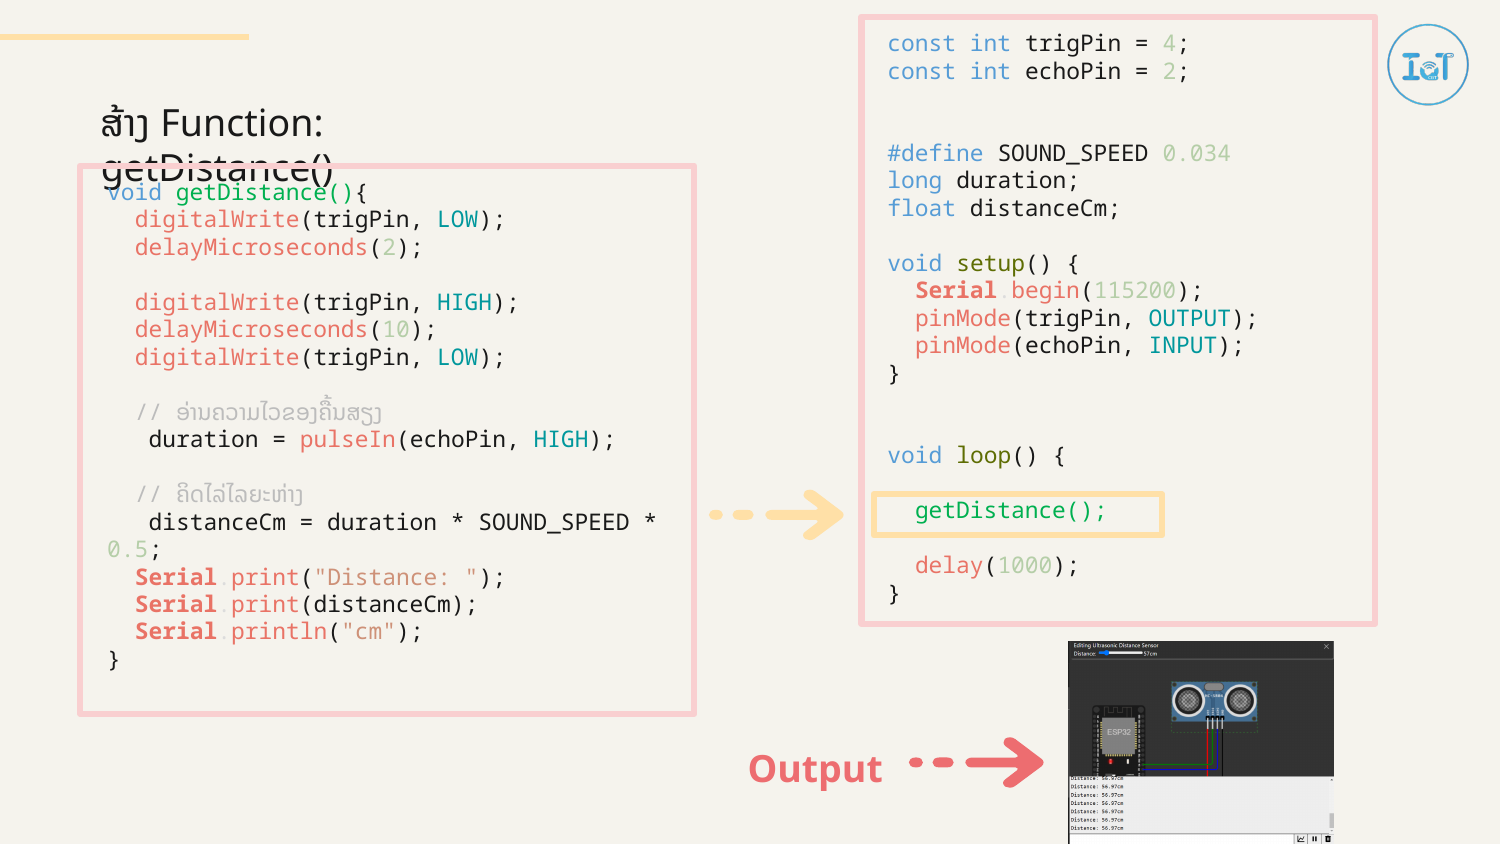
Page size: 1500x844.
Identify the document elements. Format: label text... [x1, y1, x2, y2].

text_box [79, 165, 703, 715]
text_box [708, 489, 845, 541]
picture [1385, 20, 1472, 107]
text_box [463, 727, 1063, 844]
picture [1068, 640, 1334, 844]
text_box [463, 0, 1082, 96]
text_box ສ້າງ Function: getDistance() [86, 91, 552, 163]
text_box Output [725, 737, 898, 797]
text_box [861, 16, 1394, 625]
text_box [906, 737, 1045, 789]
